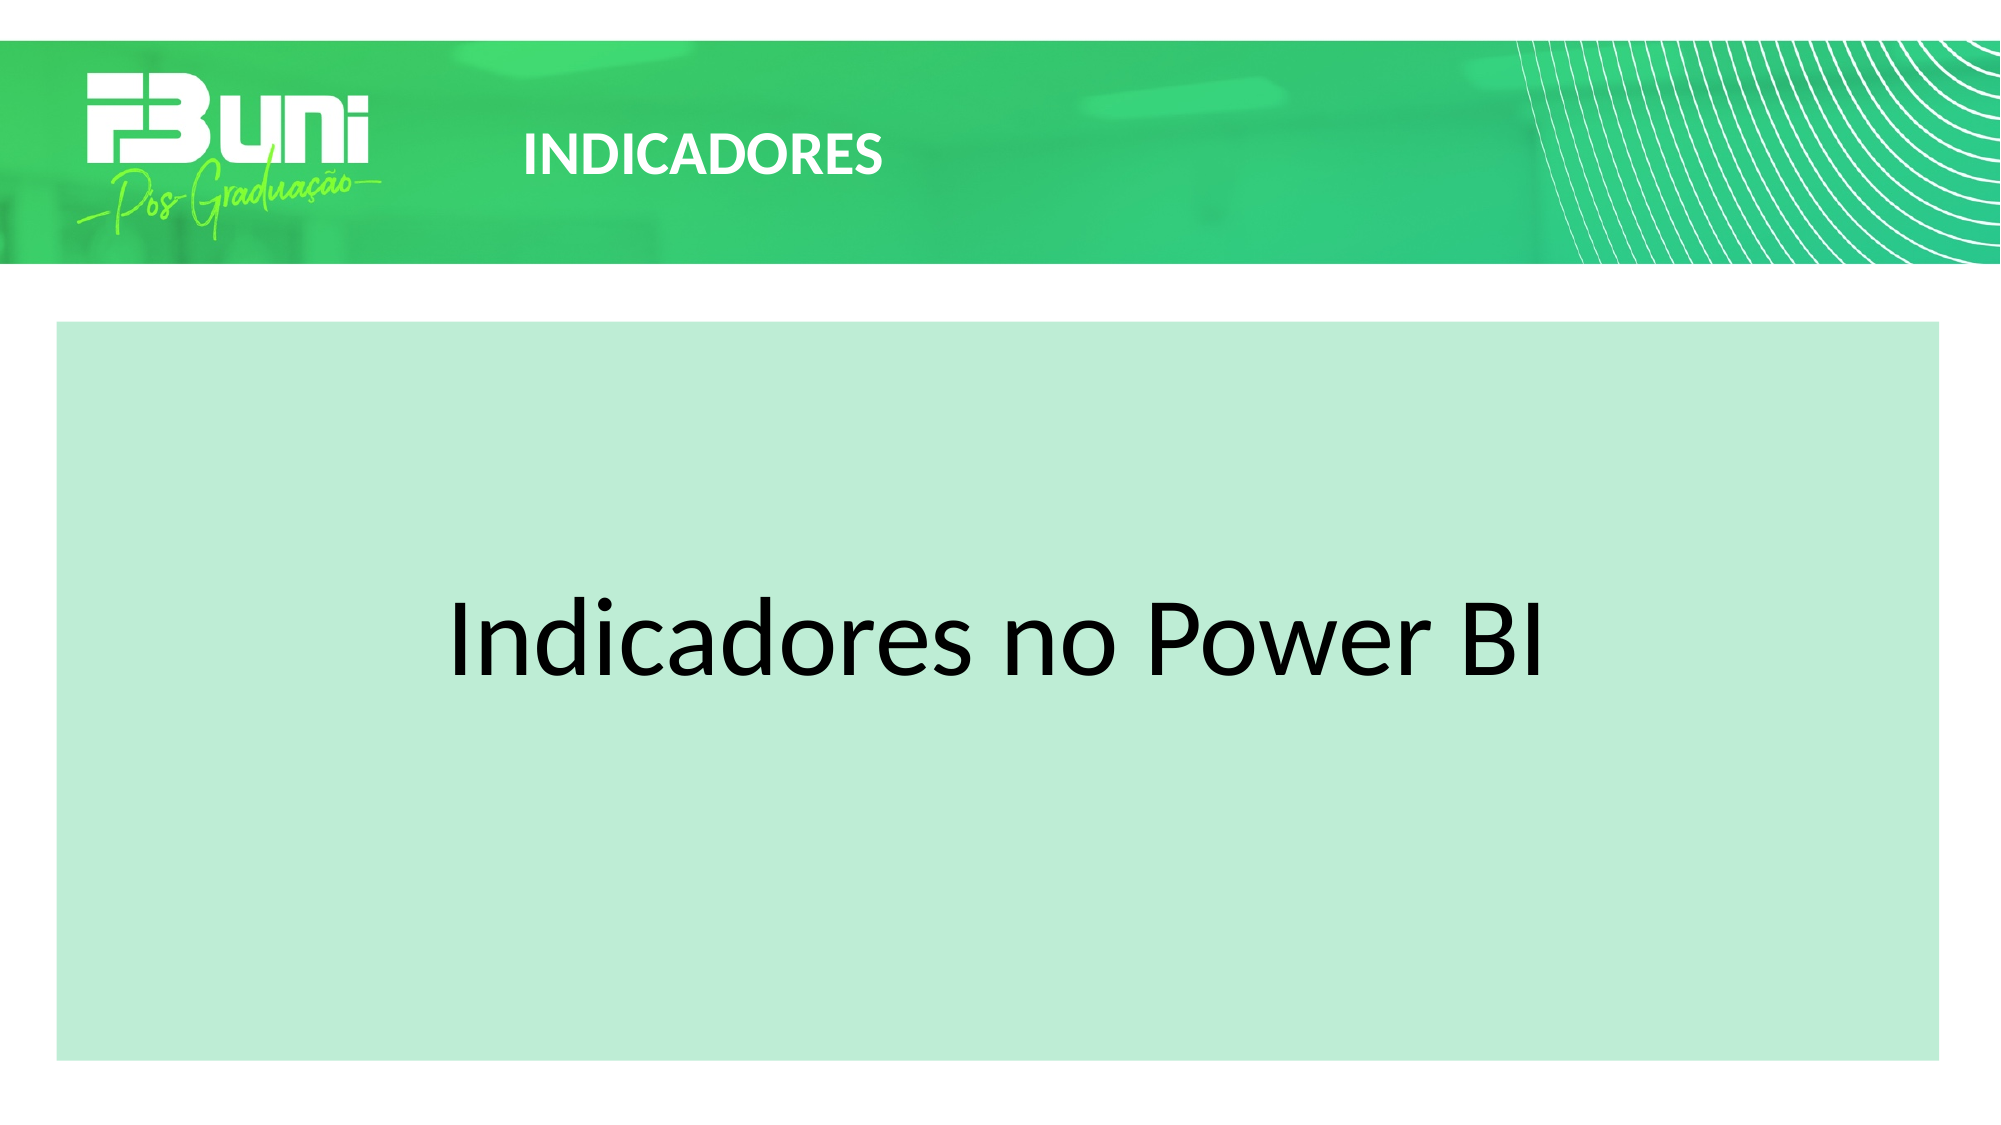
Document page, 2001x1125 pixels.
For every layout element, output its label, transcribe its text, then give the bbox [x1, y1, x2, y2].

picture [0, 0, 2000, 1125]
text_box Indicadores no Power BI [56, 321, 1940, 1061]
title INDICADORES [507, 41, 2000, 266]
